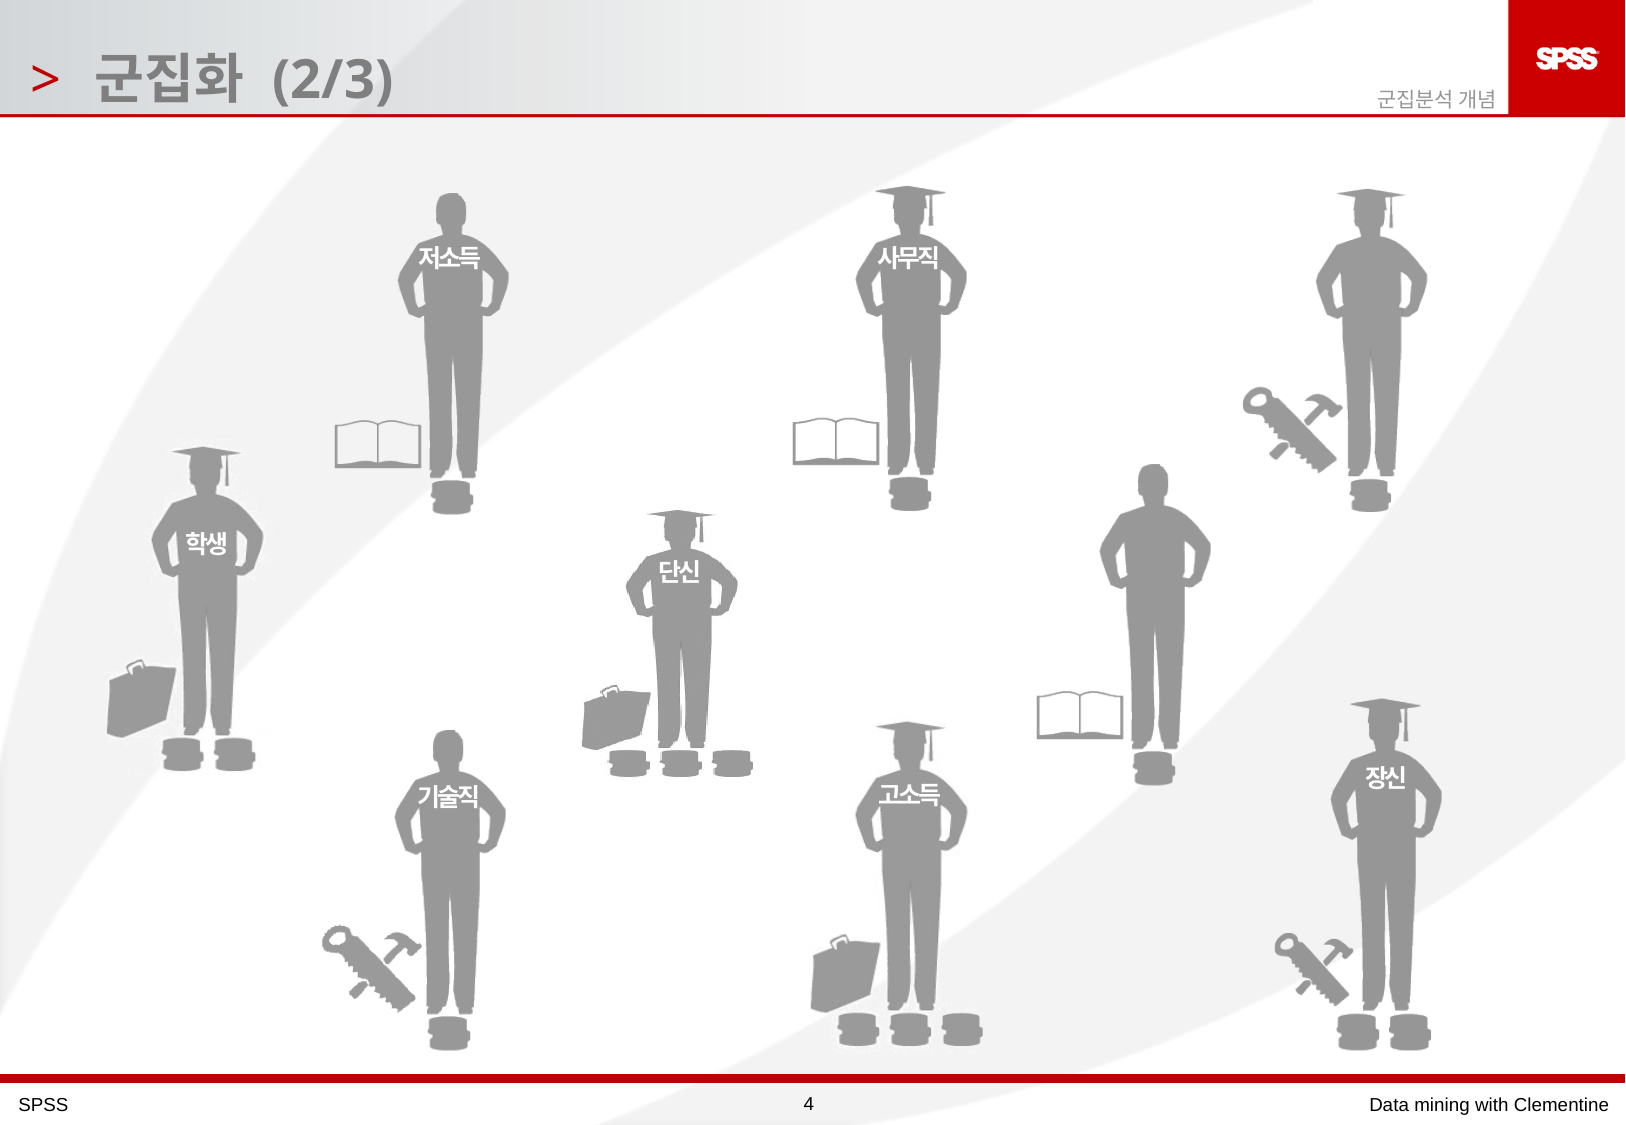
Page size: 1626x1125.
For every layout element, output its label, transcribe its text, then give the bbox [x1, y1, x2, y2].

title 군집화 (2/3) [15, 40, 1388, 118]
picture [562, 502, 774, 784]
picture [1257, 690, 1469, 1059]
picture [1508, 0, 1625, 114]
picture [323, 184, 536, 525]
picture [87, 439, 299, 780]
picture [321, 720, 533, 1062]
text_box 군집분석 개념 [1246, 82, 1512, 118]
picture [791, 714, 1003, 1055]
picture [1026, 180, 1449, 796]
picture [782, 178, 994, 519]
